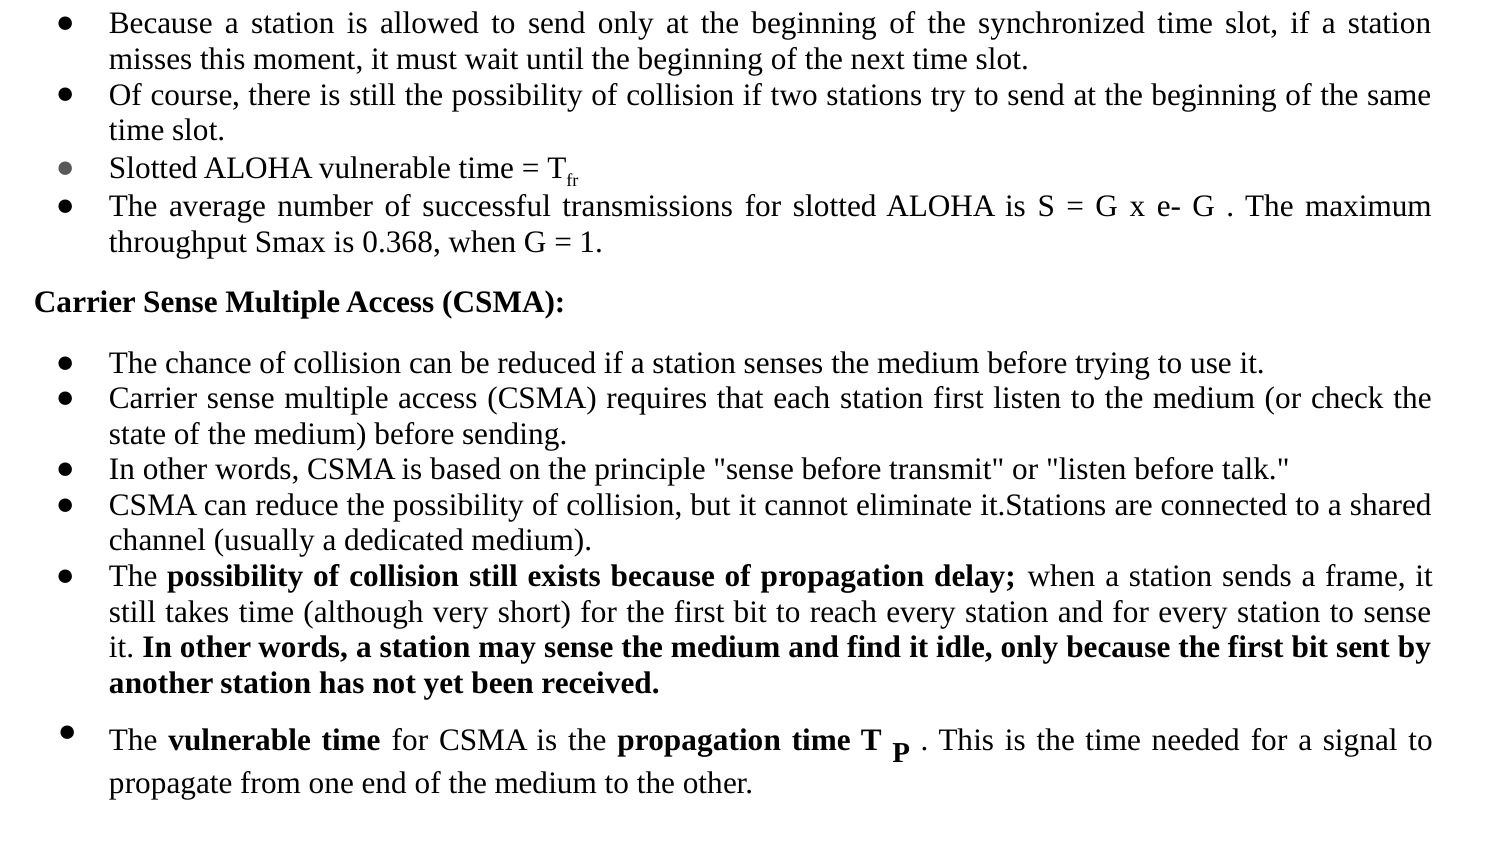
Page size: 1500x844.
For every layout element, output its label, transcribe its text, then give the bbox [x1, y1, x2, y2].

list Because a station is allowed to send only at the beginning of the synchronized time slot, if a station misses this moment, it must wait until the beginning of the next time slot. Of course, there is still the possibility of collision if two stations try to send at the beginning of the same time slot. Slotted ALOHA vulnerable time = Tfr The average number of successful transmissions for slotted ALOHA is S = G x e- G . The maximum throughput Smax is 0.368, when G = 1. Carrier Sense Multiple Access (CSMA): The chance of collision can be reduced if a station senses the medium before trying to use it. Carrier sense multiple access (CSMA) requires that each station first listen to the medium (or check the state of the medium) before sending. In other words, CSMA is based on the principle "sense before transmit" or "listen before talk." CSMA can reduce the possibility of collision, but it cannot eliminate it.Stations are connected to a shared channel (usually a dedicated medium). The possibility of collision still exists because of propagation delay; when a station sends a frame, it still takes time (although very short) for the first bit to reach every station and for every station to sense it. In other words, a station may sense the medium and find it idle, only because the first bit sent by another station has not yet been received. The vulnerable time for CSMA is the propagation time T P . This is the time needed for a signal to propagate from one end of the medium to the other. [18, 0, 1449, 822]
